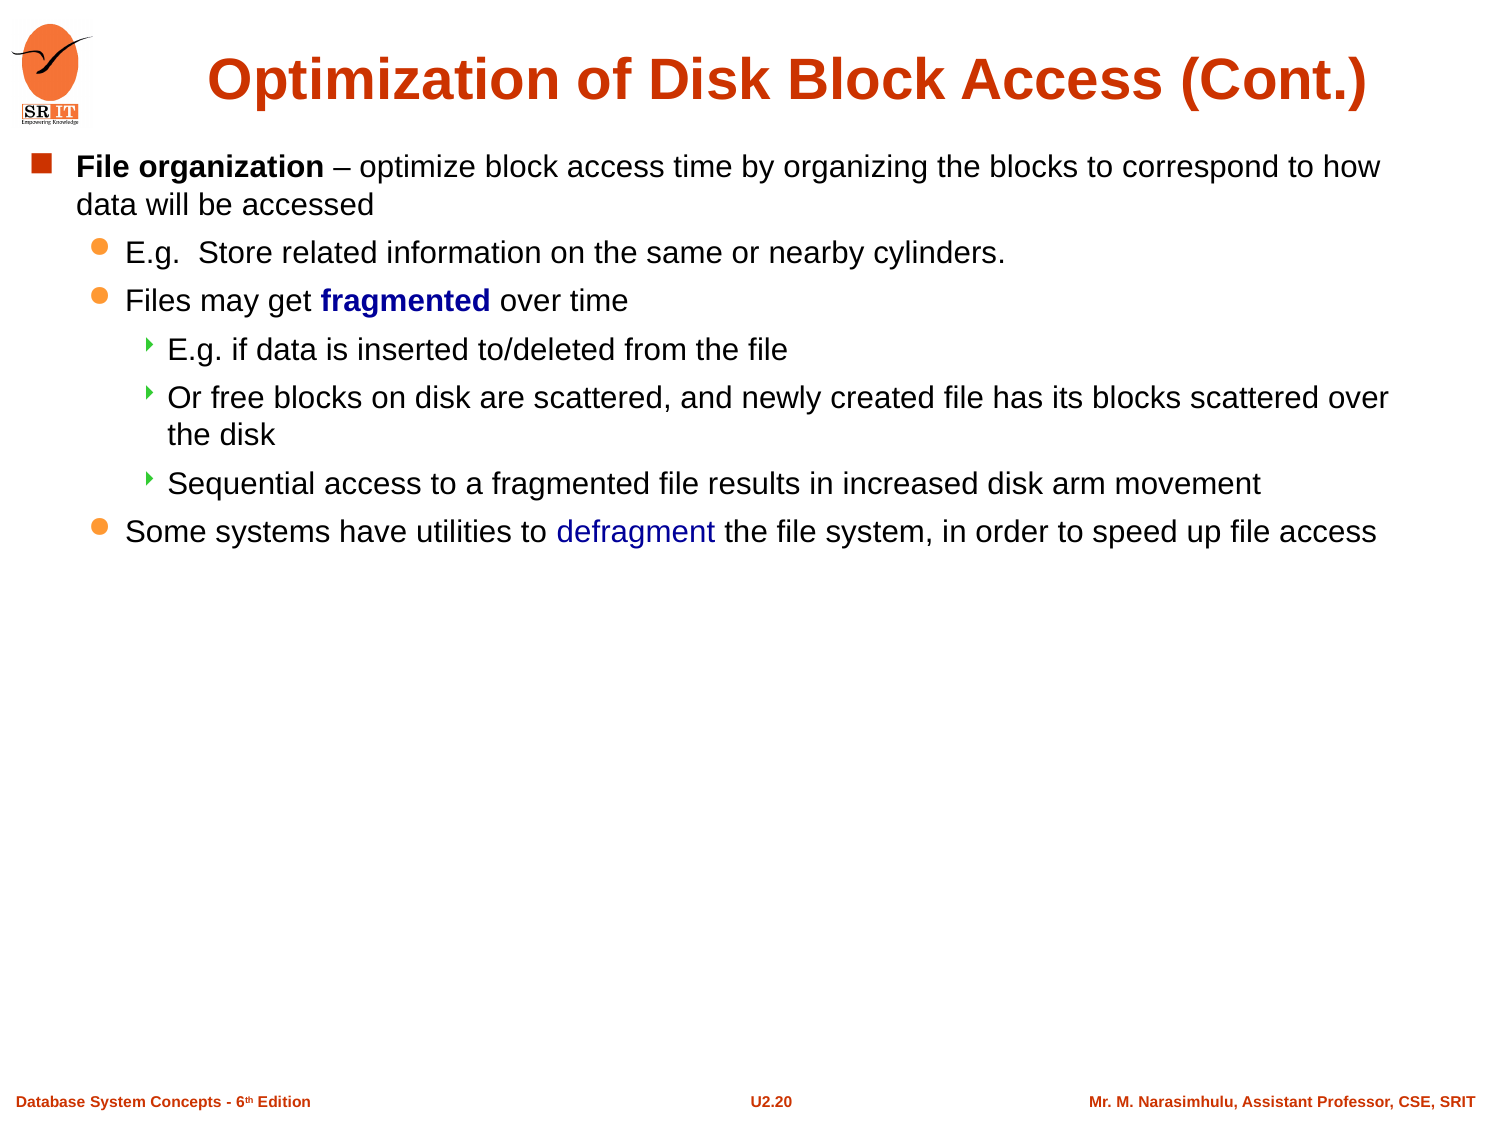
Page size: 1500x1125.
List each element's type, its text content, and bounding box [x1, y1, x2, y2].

title Optimization of Disk Block Access (Cont.) [125, 18, 1452, 120]
picture [11, 19, 93, 128]
list File organization – optimize block access time by organizing the blocks to correspond to how data will be accessed E.g. Store related information on the same or nearby cylinders. Files may get fragmented over time E.g. if data is inserted to/deleted from the file Or free blocks on disk are scattered, and newly created file has its blocks scattered over the disk Sequential access to a fragmented file results in increased disk arm movement Some systems have utilities to defragment the file system, in order to speed up file access [18, 138, 1451, 1051]
